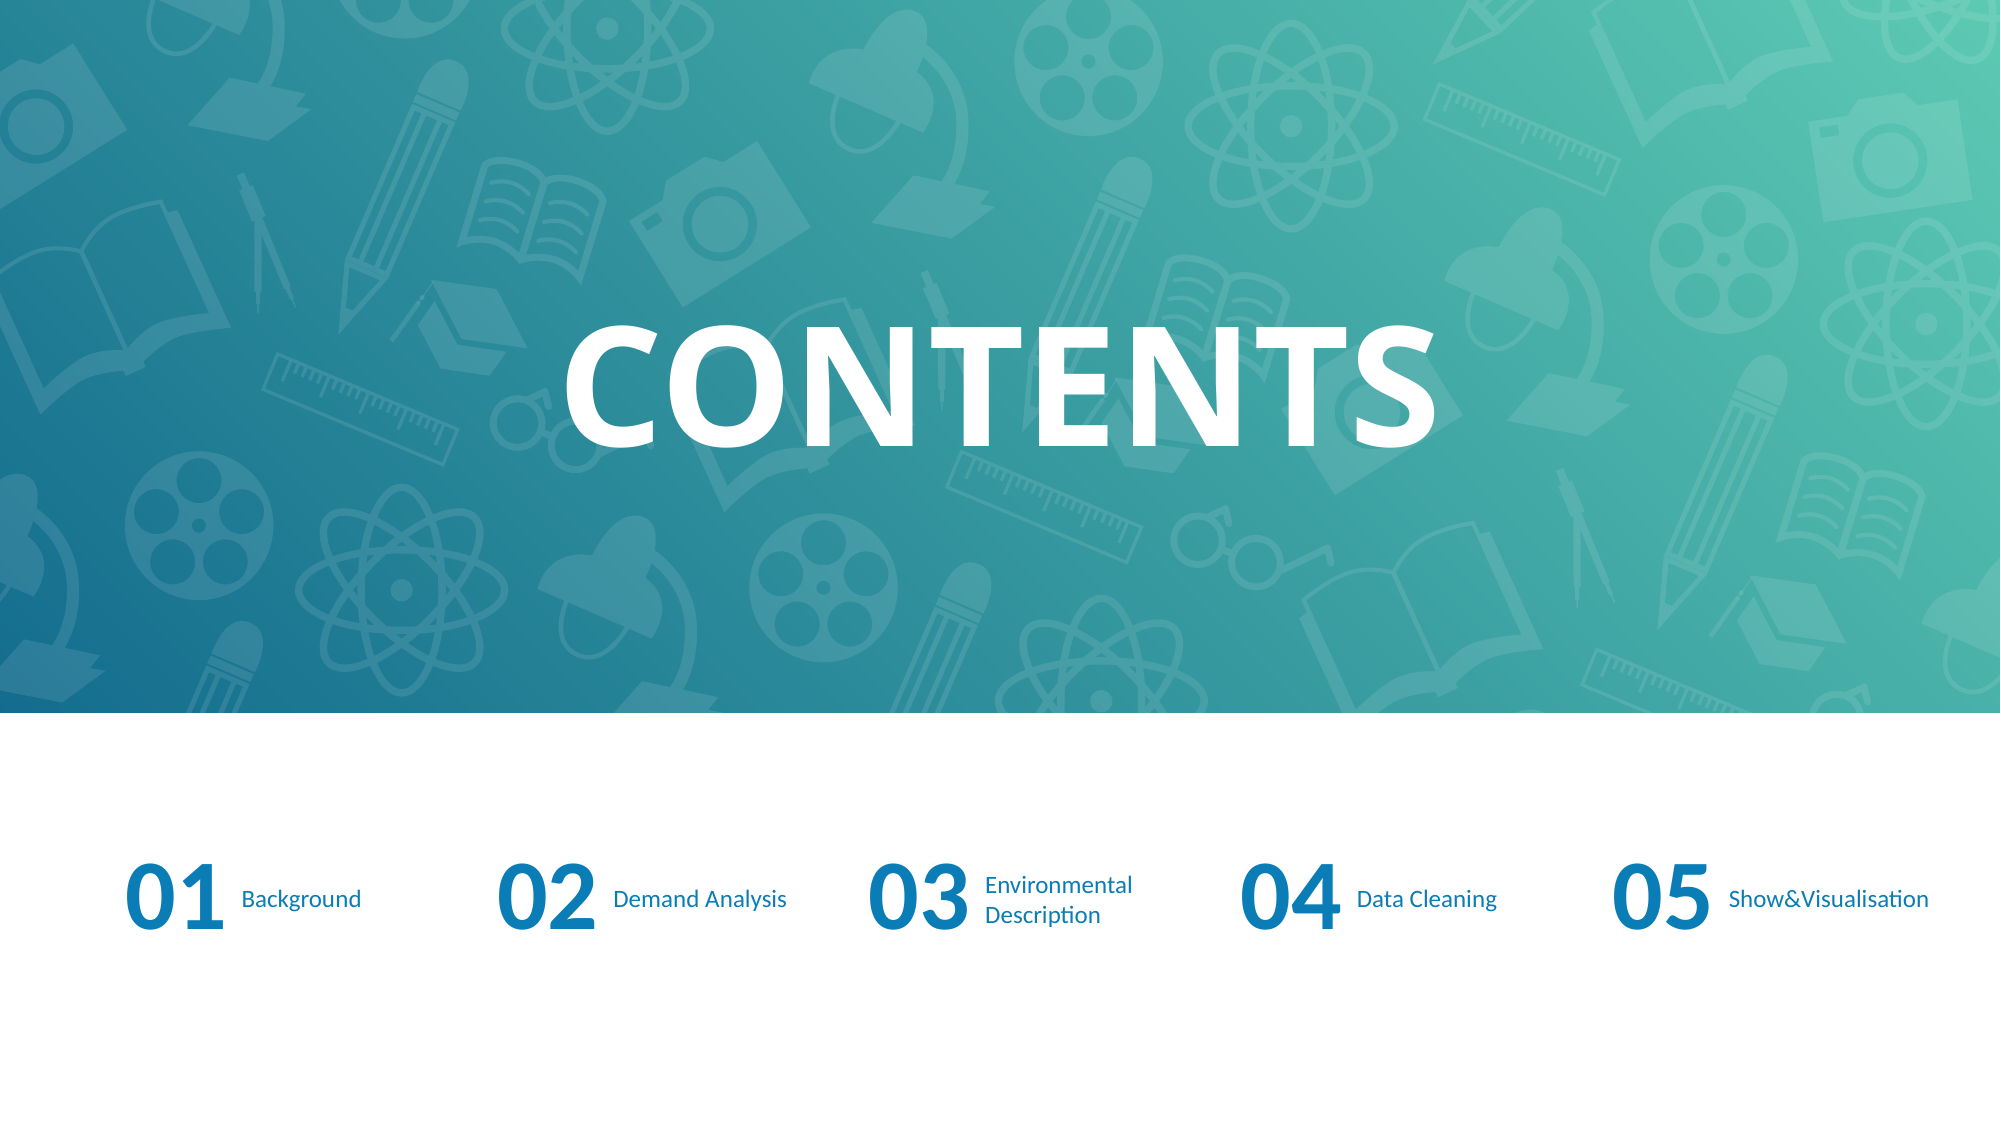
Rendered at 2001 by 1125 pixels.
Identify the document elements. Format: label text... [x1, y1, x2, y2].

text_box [853, 821, 1225, 958]
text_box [1596, 821, 1969, 958]
text_box CONTENTS [542, 272, 1458, 487]
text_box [481, 821, 853, 958]
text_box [109, 821, 481, 958]
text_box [1225, 821, 1596, 958]
